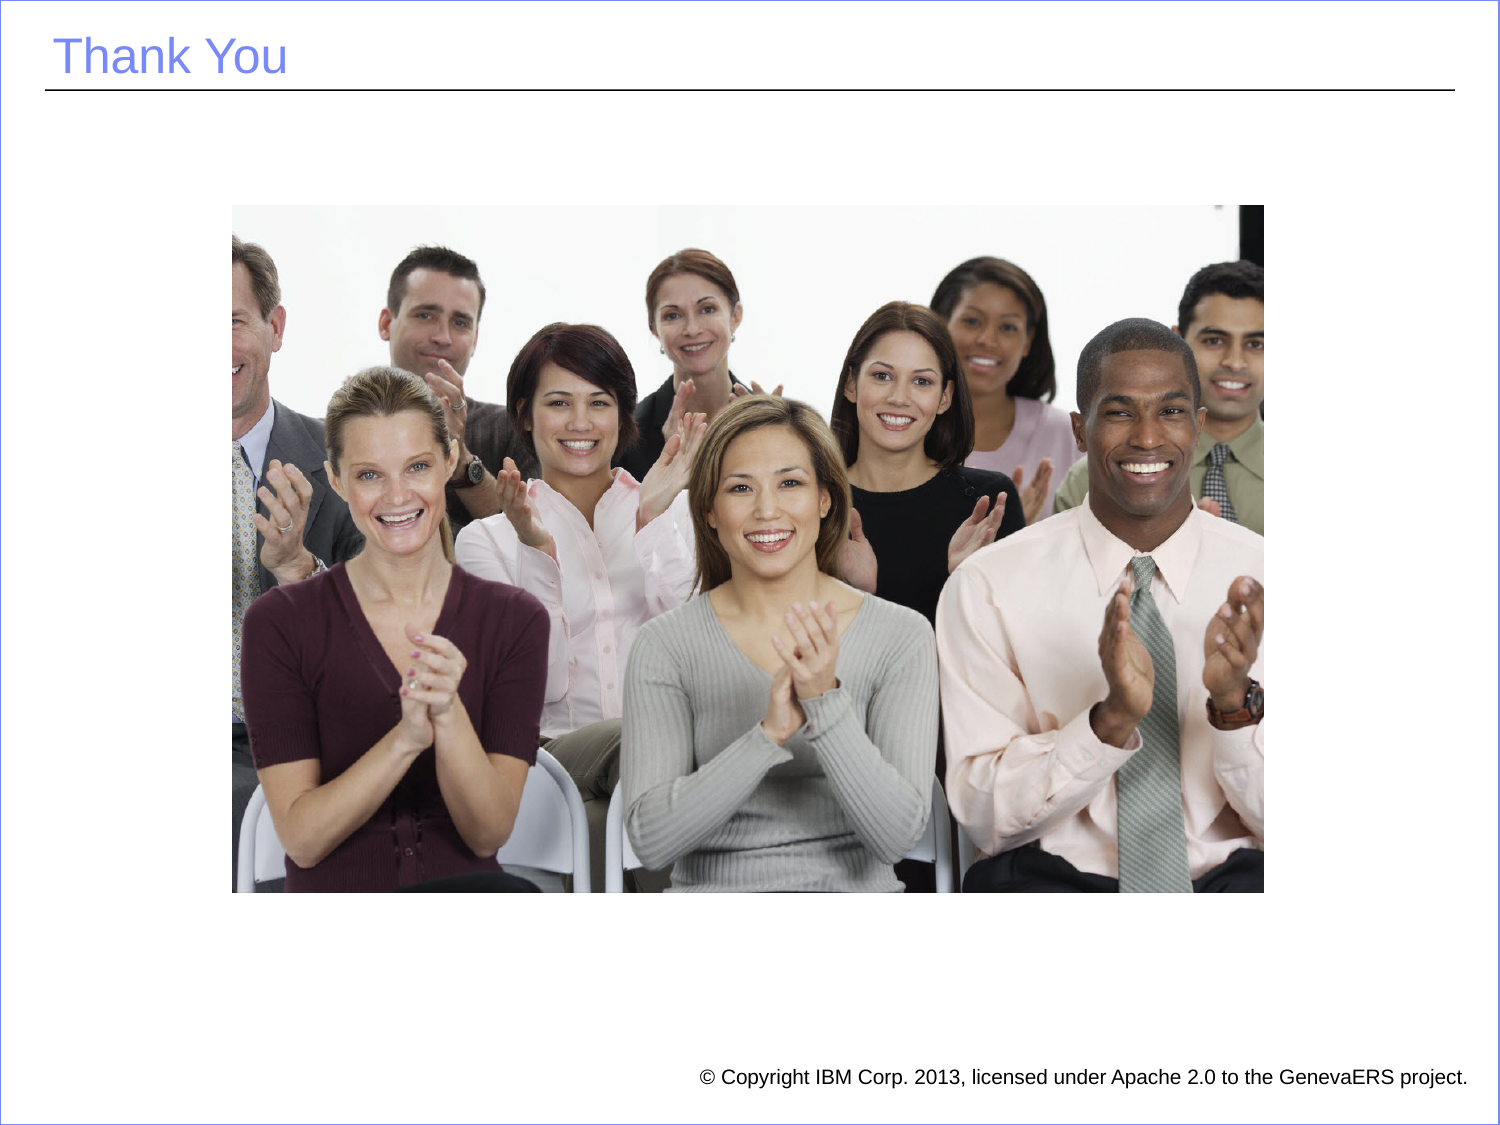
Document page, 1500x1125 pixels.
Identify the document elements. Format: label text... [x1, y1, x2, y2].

title Thank You [37, 22, 1321, 113]
picture [232, 205, 1264, 894]
